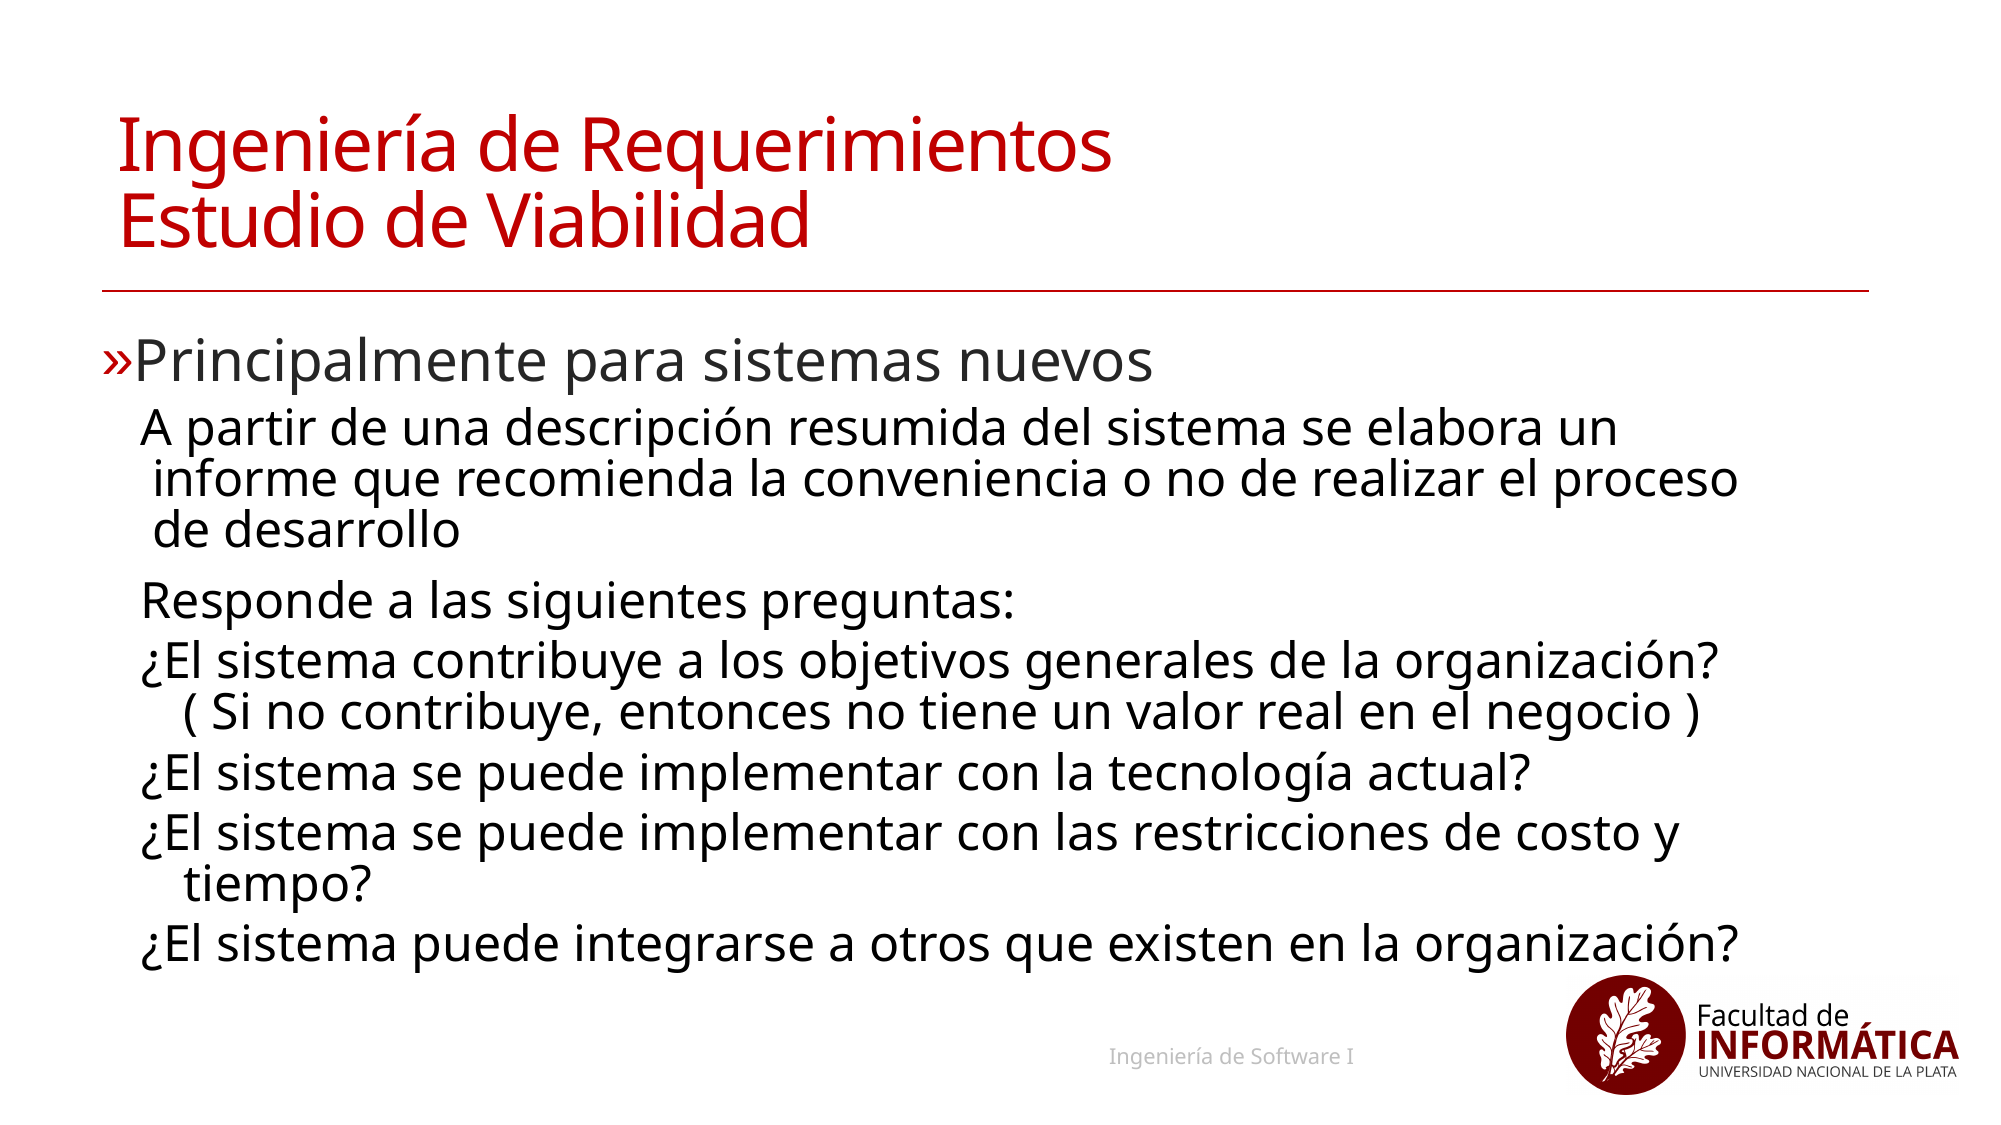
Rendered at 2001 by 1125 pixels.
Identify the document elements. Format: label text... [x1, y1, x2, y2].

list Principalmente para sistemas nuevos [86, 326, 1868, 1024]
list A partir de una descripción resumida del sistema se elabora un informe que recomienda la conveniencia o no de realizar el proceso de desarrollo Responde a las siguientes preguntas: ¿El sistema contribuye a los objetivos generales de la organización?( Si no contribuye, entonces no tiene un valor real en el negocio ) ¿El sistema se puede implementar con la tecnología actual? ¿El sistema se puede implementar con las restricciones de costo y tiempo? ¿El sistema puede integrarse a otros que existen en la organización? [125, 397, 1776, 1058]
footer Ingeniería de Software I [1094, 1034, 1867, 1095]
picture [1776, 975, 1959, 1095]
title Ingeniería de Requerimientos Estudio de Viabilidad [102, 81, 1875, 291]
slide_number 40 [1520, 456, 2000, 686]
